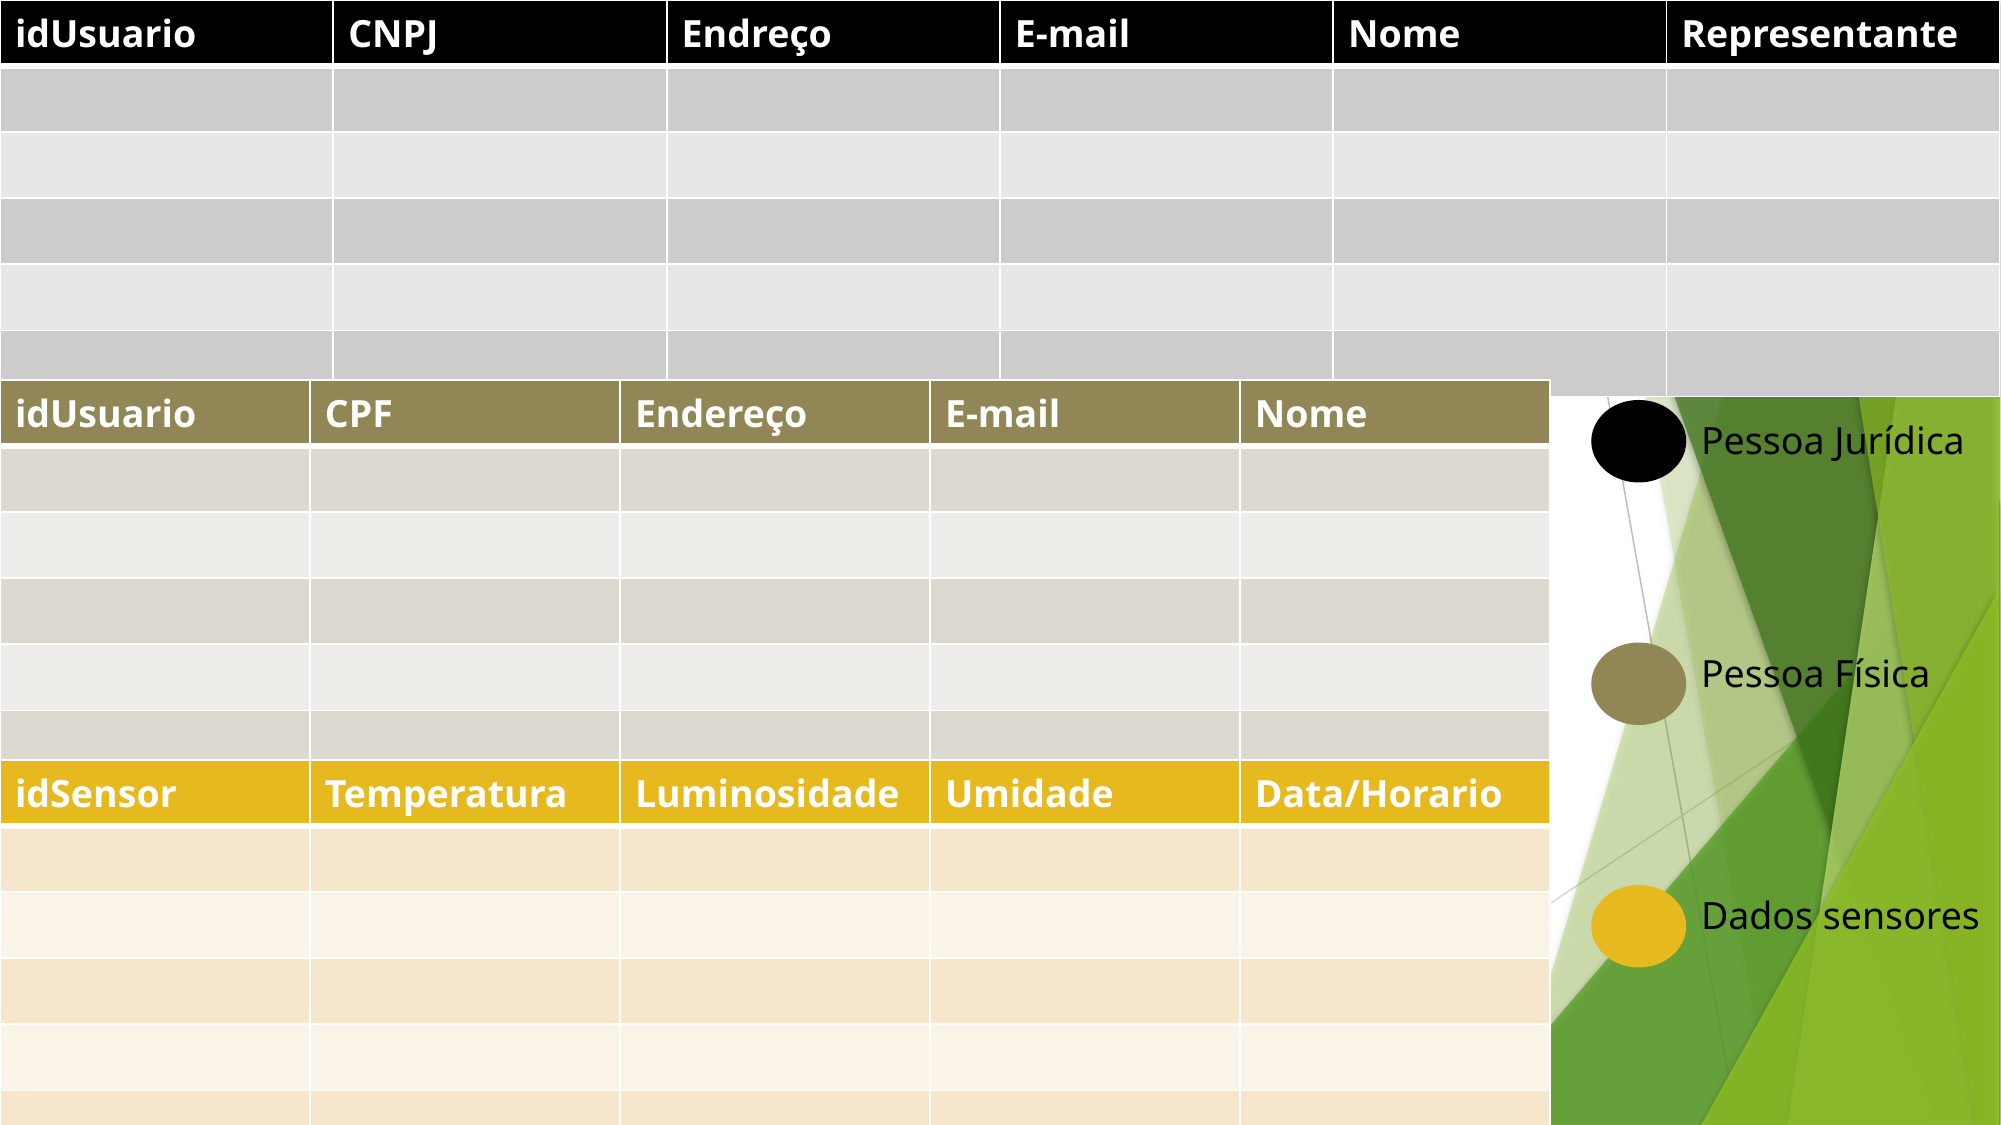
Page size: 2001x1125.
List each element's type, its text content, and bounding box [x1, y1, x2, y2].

table_cell [1241, 645, 1549, 710]
text_box Pessoa Jurídica [1686, 409, 2000, 470]
table_cell [1, 959, 309, 1023]
table_header Endreço [668, 1, 999, 63]
table_cell [334, 331, 666, 379]
table_cell [1, 1025, 309, 1090]
table_header idSensor [1, 761, 309, 823]
table_header Representante [1667, 1, 1999, 63]
table_cell [334, 69, 666, 131]
table_header E-mail [1001, 1, 1332, 63]
table_header Umidade [931, 761, 1239, 823]
table_header E-mail [931, 381, 1239, 443]
table_header Data/Horario [1241, 761, 1549, 823]
table_cell [931, 959, 1239, 1023]
table_cell [1667, 331, 1999, 396]
table_cell [1667, 265, 1999, 330]
table_cell [1001, 69, 1332, 131]
table_cell [1001, 331, 1332, 379]
table_cell [311, 645, 619, 710]
table_cell [334, 265, 666, 330]
table_cell [621, 1091, 929, 1125]
table_header Luminosidade [621, 761, 929, 823]
table_header Nome [1334, 1, 1666, 63]
table_cell [668, 199, 999, 263]
table_cell [1241, 893, 1549, 957]
table_cell [931, 711, 1239, 759]
text_box Dados sensores [1686, 884, 2000, 945]
table_cell [1241, 1025, 1549, 1090]
table_cell [1334, 133, 1666, 197]
table_cell [621, 959, 929, 1023]
table_cell [1, 1091, 309, 1125]
table_cell [1241, 711, 1549, 759]
table_cell [311, 1025, 619, 1090]
table_cell [1667, 199, 1999, 263]
table_header idUsuario [1, 381, 309, 443]
table_cell [1334, 265, 1666, 330]
table_cell [311, 1091, 619, 1125]
table_cell [668, 69, 999, 131]
table_cell [621, 449, 929, 511]
table_cell [1241, 959, 1549, 1023]
table_cell [1, 133, 332, 197]
table_cell [311, 449, 619, 511]
table_cell [931, 1025, 1239, 1090]
table_cell [931, 893, 1239, 957]
table_cell [668, 331, 999, 379]
table_cell [1, 69, 332, 131]
table_header Endereço [621, 381, 929, 443]
table_cell [334, 199, 666, 263]
table_header Nome [1241, 381, 1549, 443]
table_cell [311, 711, 619, 759]
table_cell [621, 829, 929, 891]
table_cell [1, 711, 309, 759]
table_cell [1001, 199, 1332, 263]
table_cell [931, 645, 1239, 710]
table_header idUsuario [1, 1, 332, 63]
table_cell [931, 449, 1239, 511]
table_header Temperatura [311, 761, 619, 823]
table_cell [1, 265, 332, 330]
table_cell [1, 199, 332, 263]
table_cell [1667, 133, 1999, 197]
table_cell [621, 513, 929, 577]
table_cell [1001, 265, 1332, 330]
table_cell [668, 133, 999, 197]
table_cell [621, 711, 929, 759]
table_cell [334, 133, 666, 197]
table_cell [621, 645, 929, 710]
table_cell [1001, 133, 1332, 197]
table_cell [1334, 69, 1666, 131]
table_cell [621, 893, 929, 957]
table_cell [1, 331, 332, 379]
table_cell [1241, 579, 1549, 643]
table_cell [1241, 513, 1549, 577]
table_cell [931, 513, 1239, 577]
table_cell [1, 449, 309, 511]
table_cell [621, 579, 929, 643]
table_cell [1, 645, 309, 710]
table_header CNPJ [334, 1, 666, 63]
table_cell [1, 893, 309, 957]
table_cell [668, 265, 999, 330]
table_cell [311, 893, 619, 957]
table_cell [621, 1025, 929, 1090]
table_cell [1, 829, 309, 891]
table_cell [1241, 449, 1549, 511]
table_cell [1, 513, 309, 577]
text_box [1589, 640, 1686, 727]
table_cell [311, 579, 619, 643]
table_cell [931, 1091, 1239, 1125]
table_cell [931, 579, 1239, 643]
table_cell [311, 959, 619, 1023]
table_cell [1334, 199, 1666, 263]
text_box [1589, 398, 1686, 485]
table_cell [1667, 69, 1999, 131]
table_cell [1, 579, 309, 643]
table_cell [1334, 331, 1666, 396]
table_cell [1241, 1091, 1549, 1125]
table_cell [931, 829, 1239, 891]
table_cell [311, 829, 619, 891]
text_box [1589, 883, 1686, 970]
text_box Pessoa Física [1686, 643, 2000, 703]
table_cell [1241, 829, 1549, 891]
table_cell [311, 513, 619, 577]
table_header CPF [311, 381, 619, 443]
